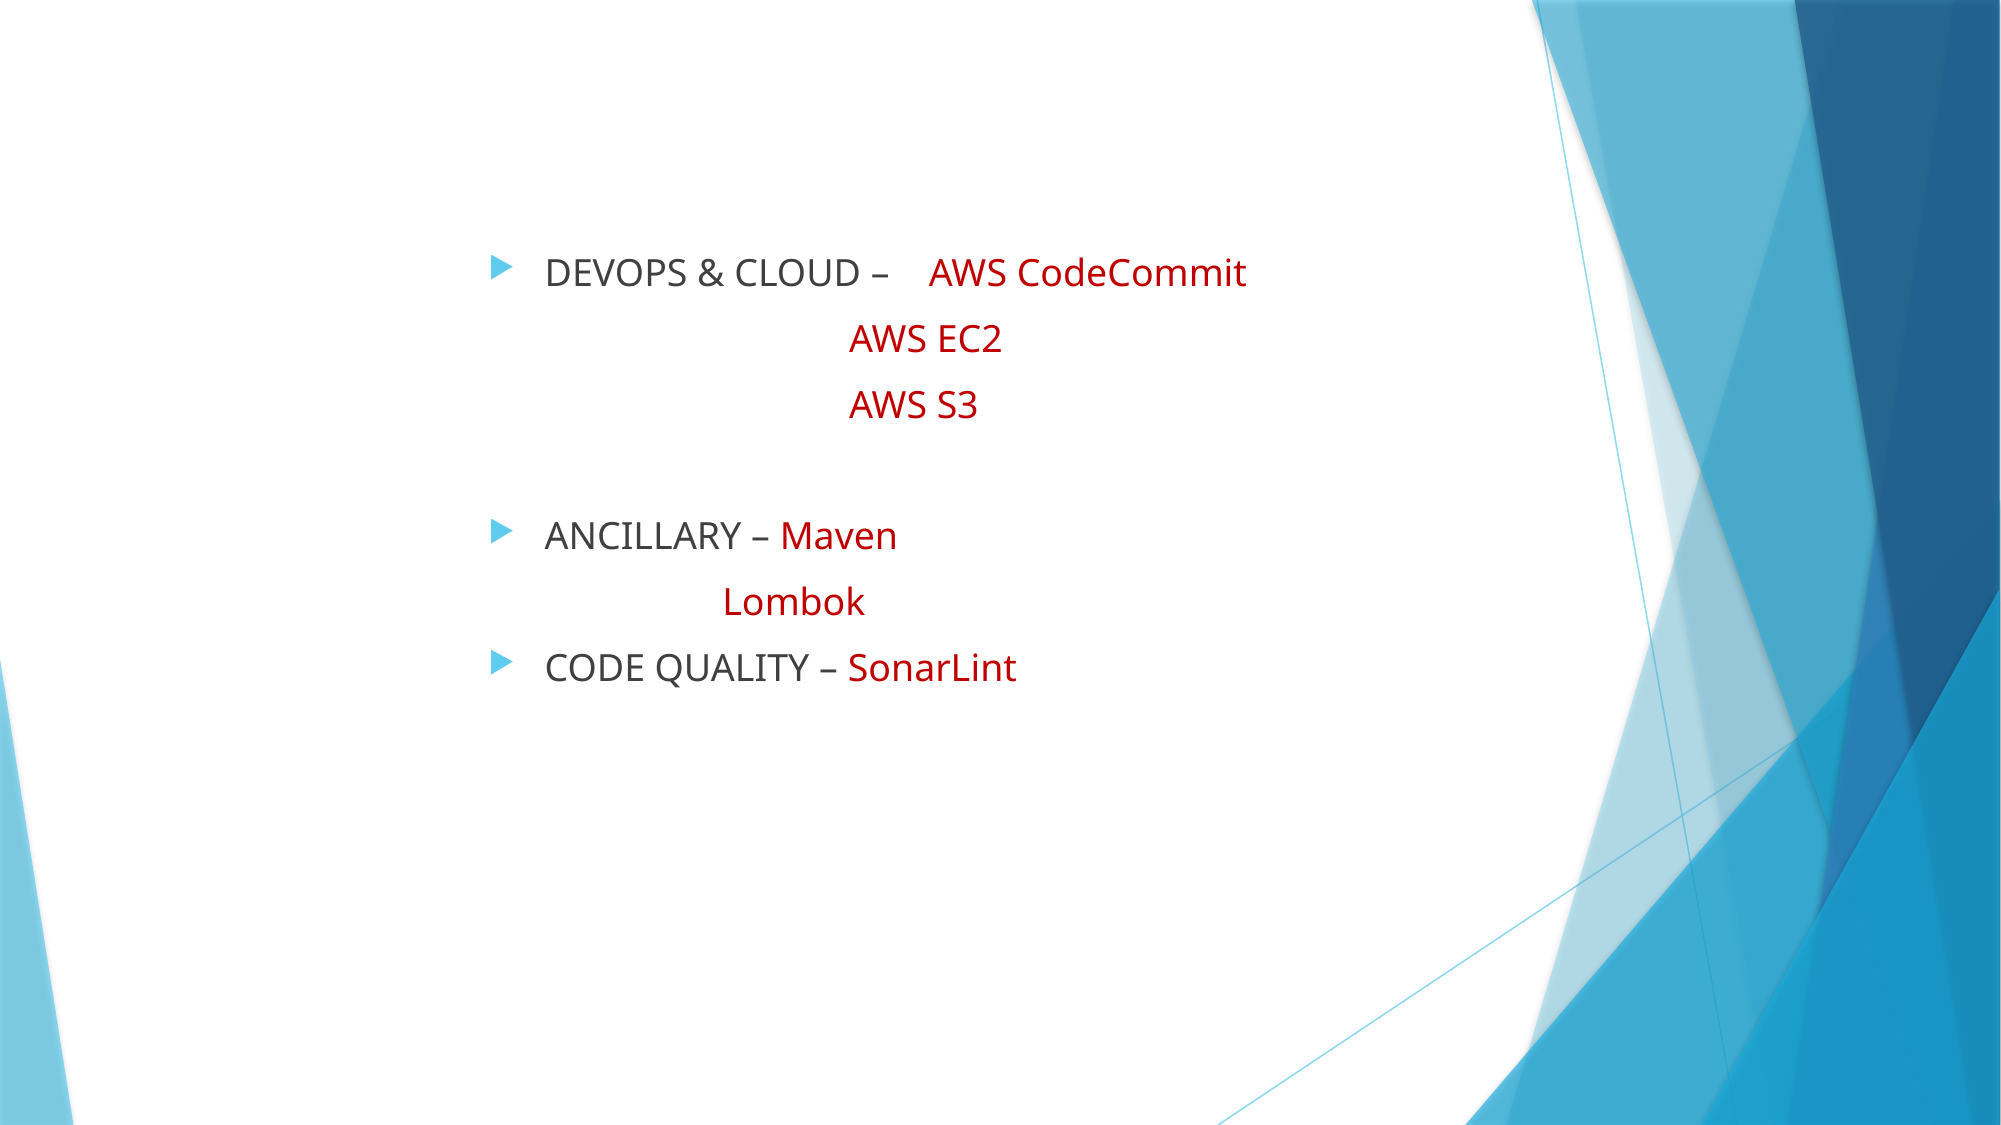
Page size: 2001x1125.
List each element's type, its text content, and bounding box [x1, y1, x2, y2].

list DEVOPS & CLOUD – AWS CodeCommit AWS EC2 AWS S3 ANCILLARY – Maven Lombok CODE QUALITY – SonarLint [473, 241, 1888, 970]
